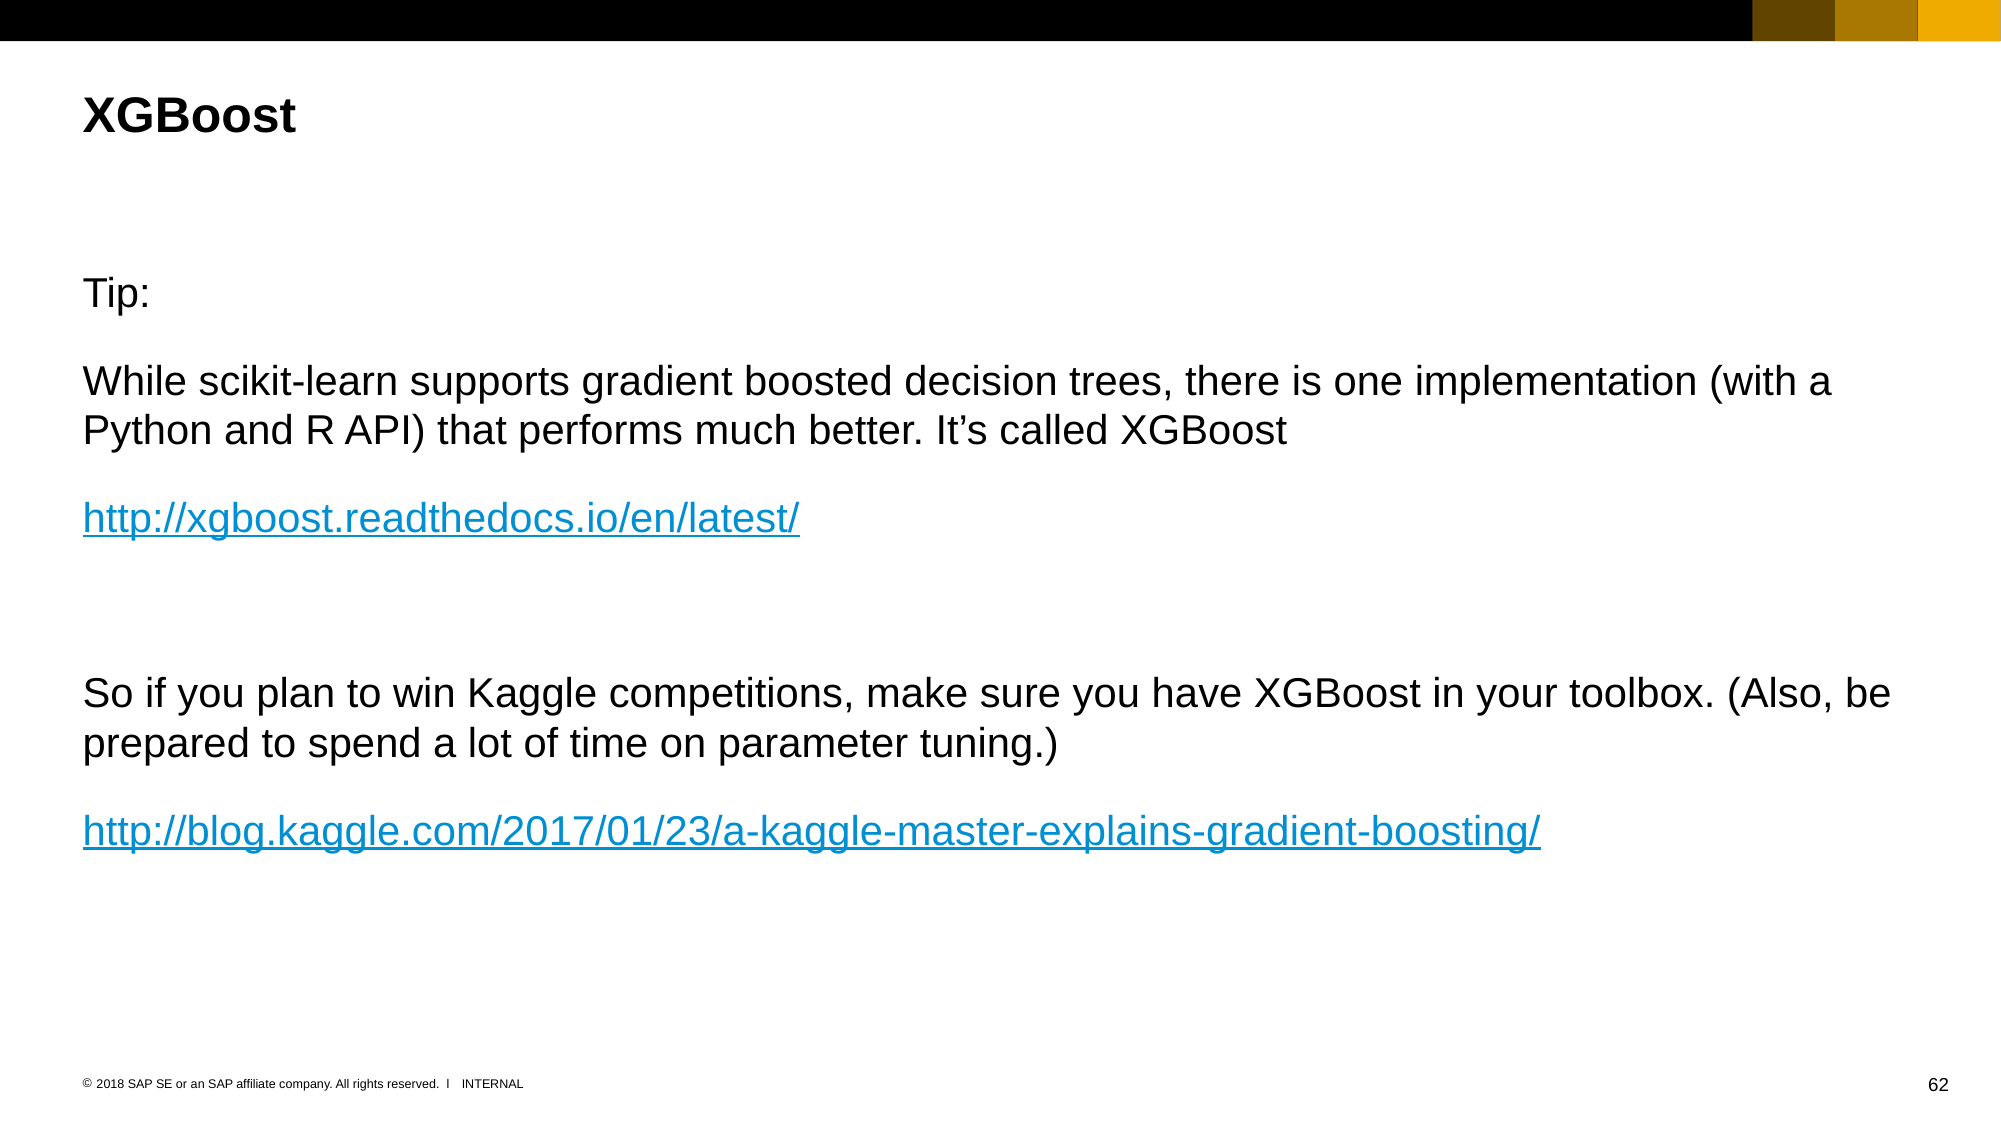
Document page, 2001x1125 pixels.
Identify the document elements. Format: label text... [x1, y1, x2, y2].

title XGBoost [82, 82, 1918, 144]
list Tip: While scikit-learn supports gradient boosted decision trees, there is one implementation (with a Python and R API) that performs much better. It’s called XGBoost http://xgboost.readthedocs.io/en/latest/ So if you plan to win Kaggle competitions, make sure you have XGBoost in your toolbox. (Also, be prepared to spend a lot of time on parameter tuning.) http://blog.kaggle.com/2017/01/23/a-kaggle-master-explains-gradient-boosting/ [82, 265, 1918, 1040]
